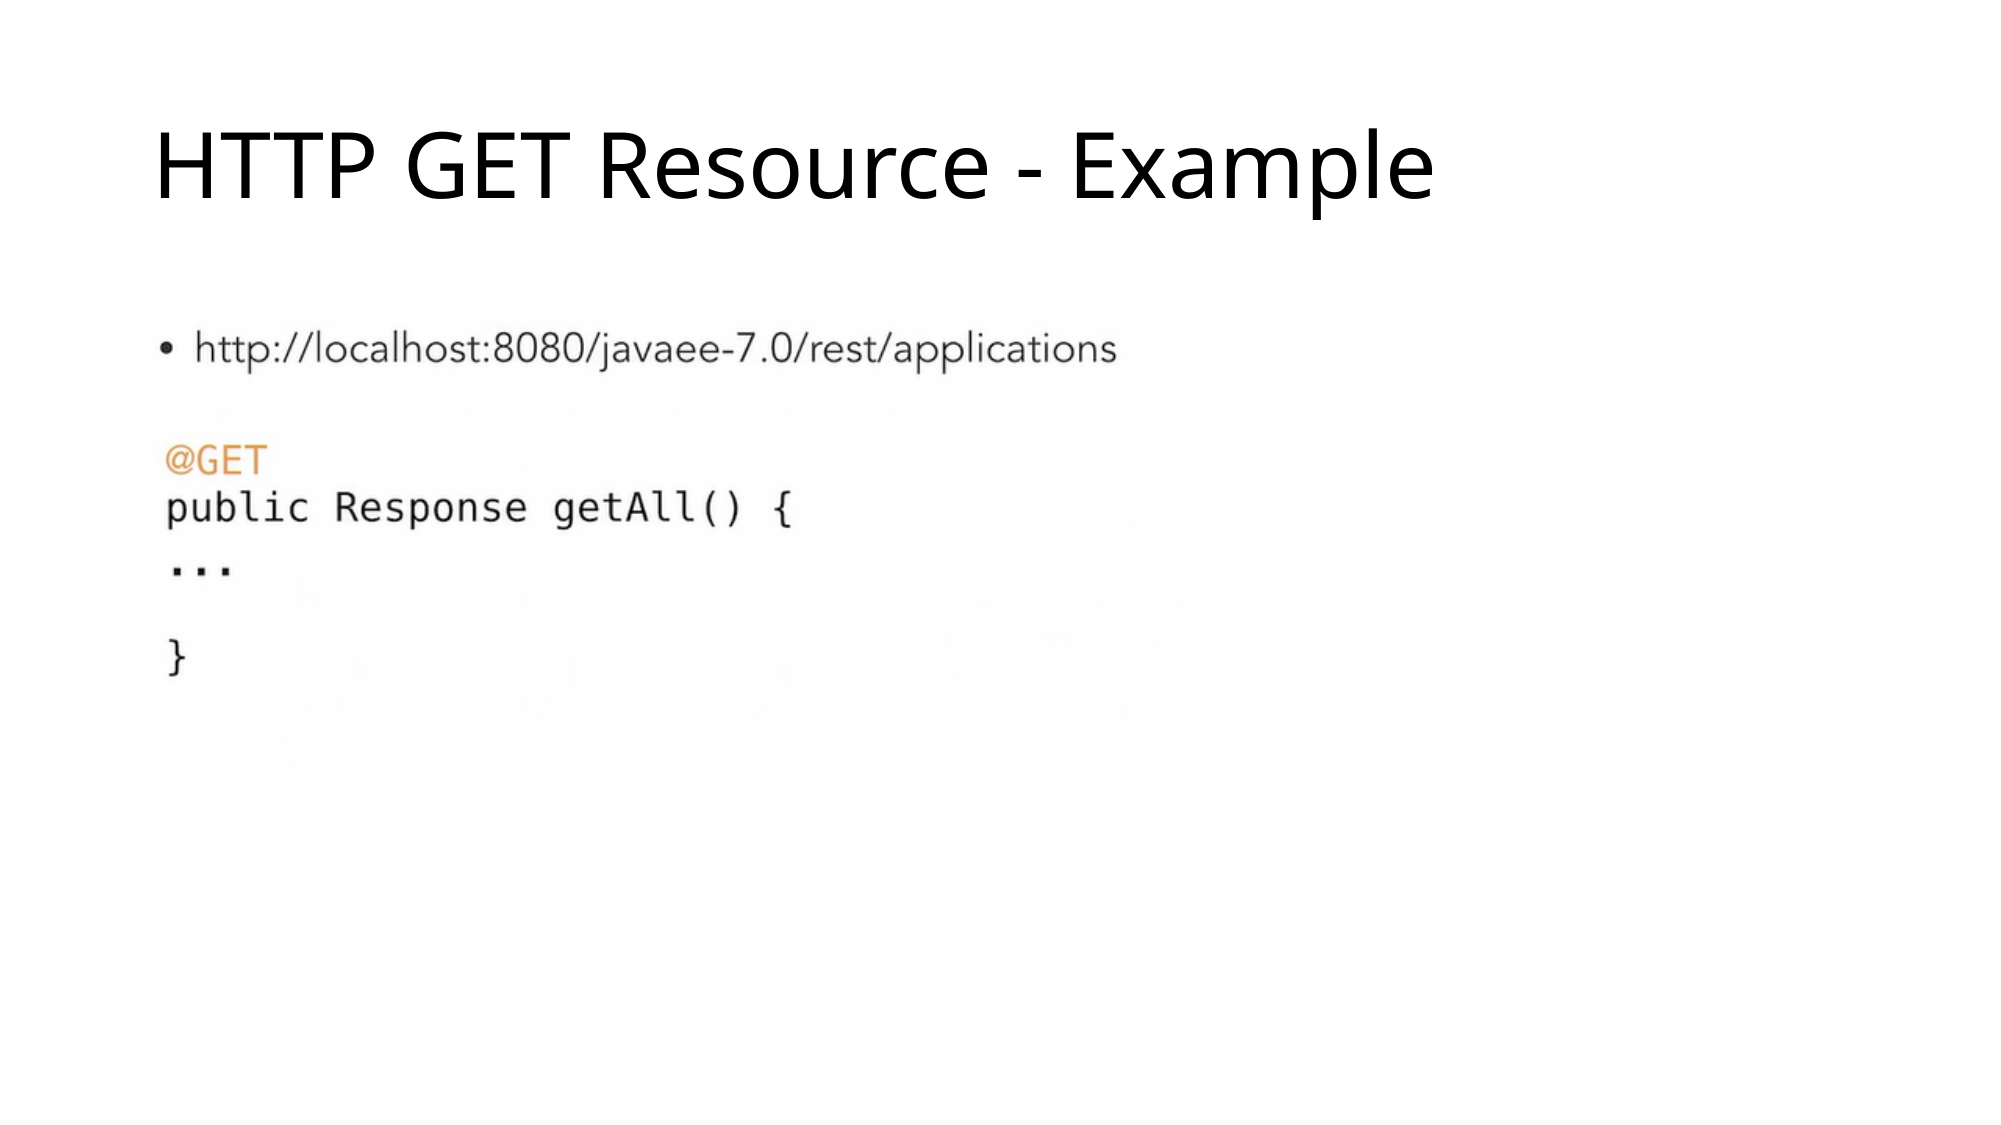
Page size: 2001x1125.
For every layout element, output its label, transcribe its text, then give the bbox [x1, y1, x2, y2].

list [76, 295, 1278, 830]
title HTTP GET Resource - Example [137, 59, 1863, 278]
